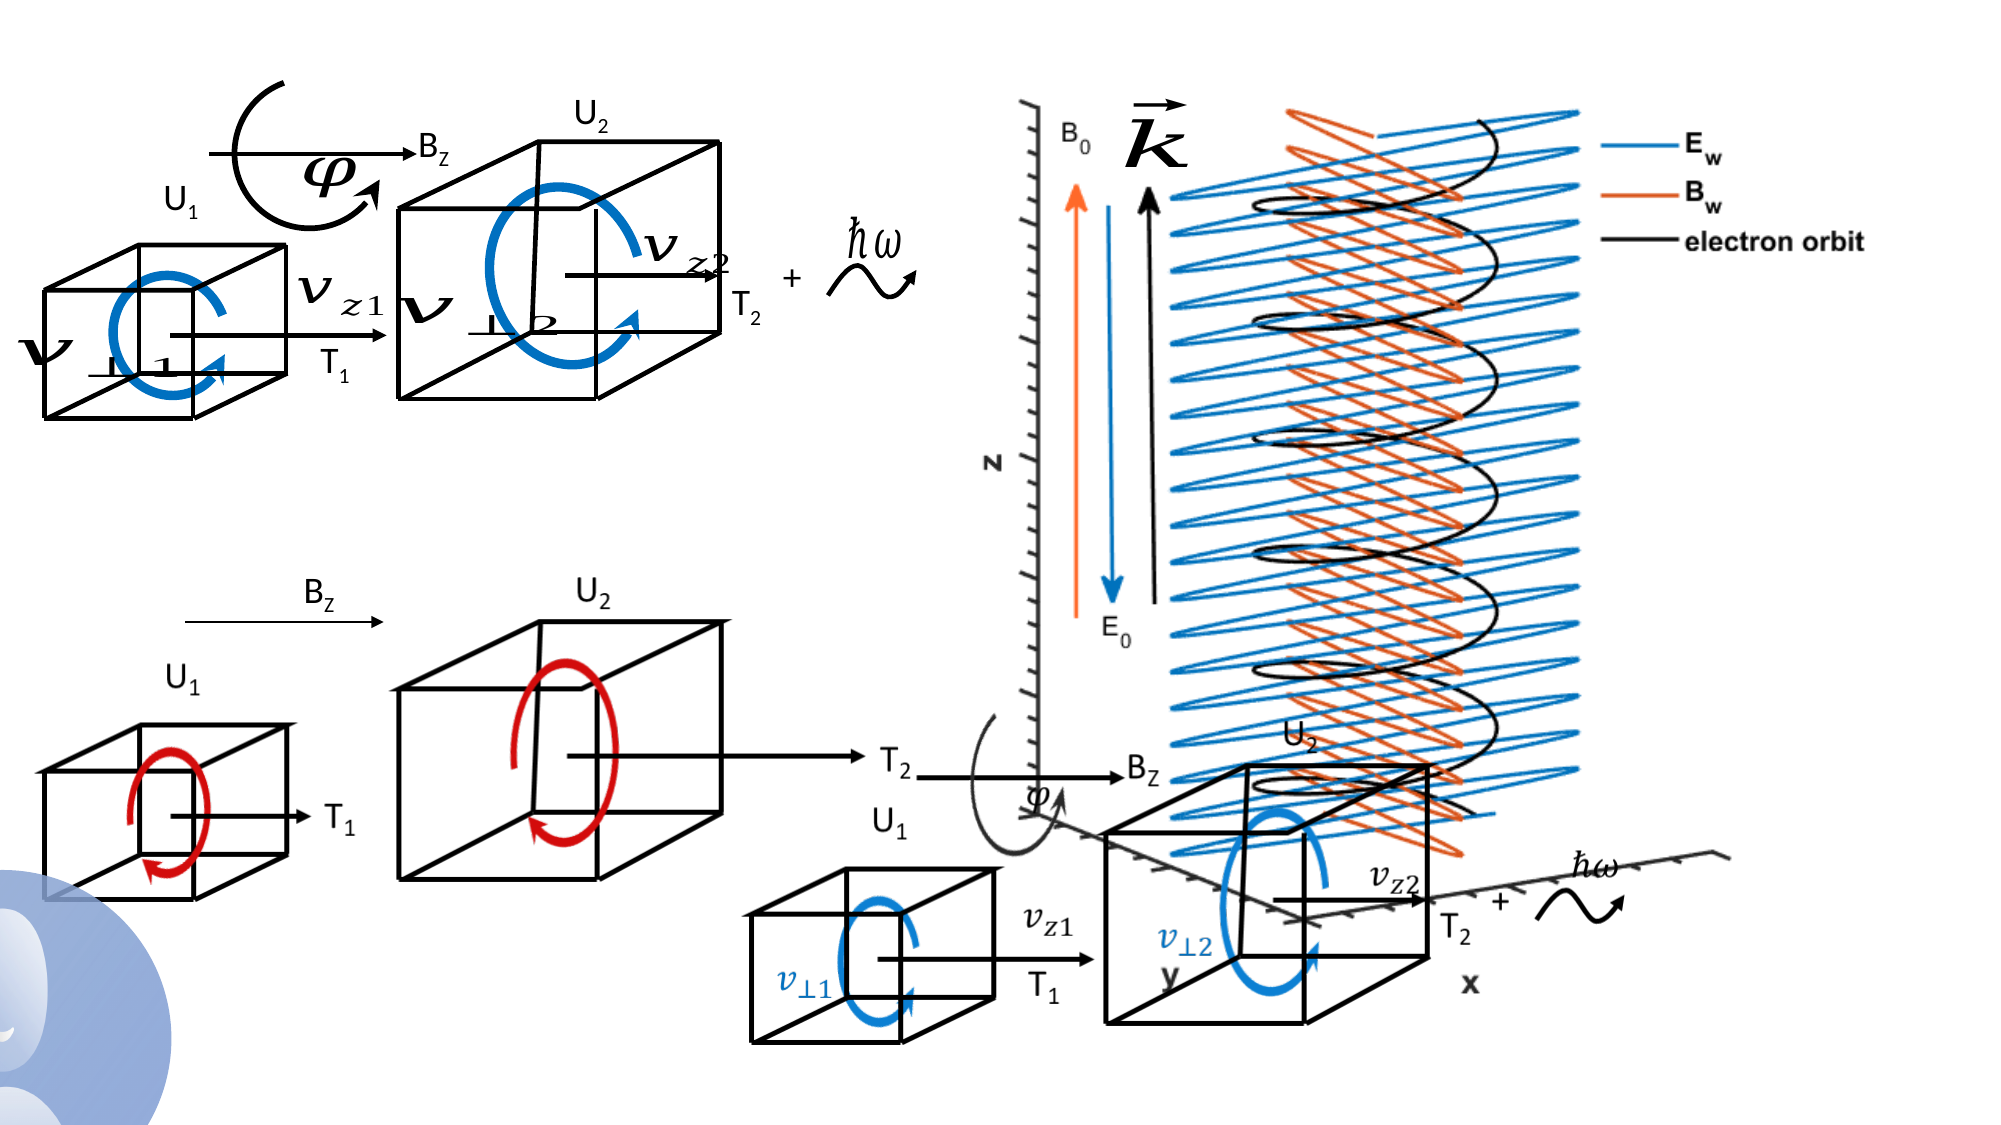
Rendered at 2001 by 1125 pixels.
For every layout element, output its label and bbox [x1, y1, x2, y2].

text_box [13, 78, 917, 419]
text_box [33, 553, 951, 903]
picture [0, 869, 172, 1125]
text_box [953, 68, 1874, 1039]
picture [721, 662, 1640, 1046]
